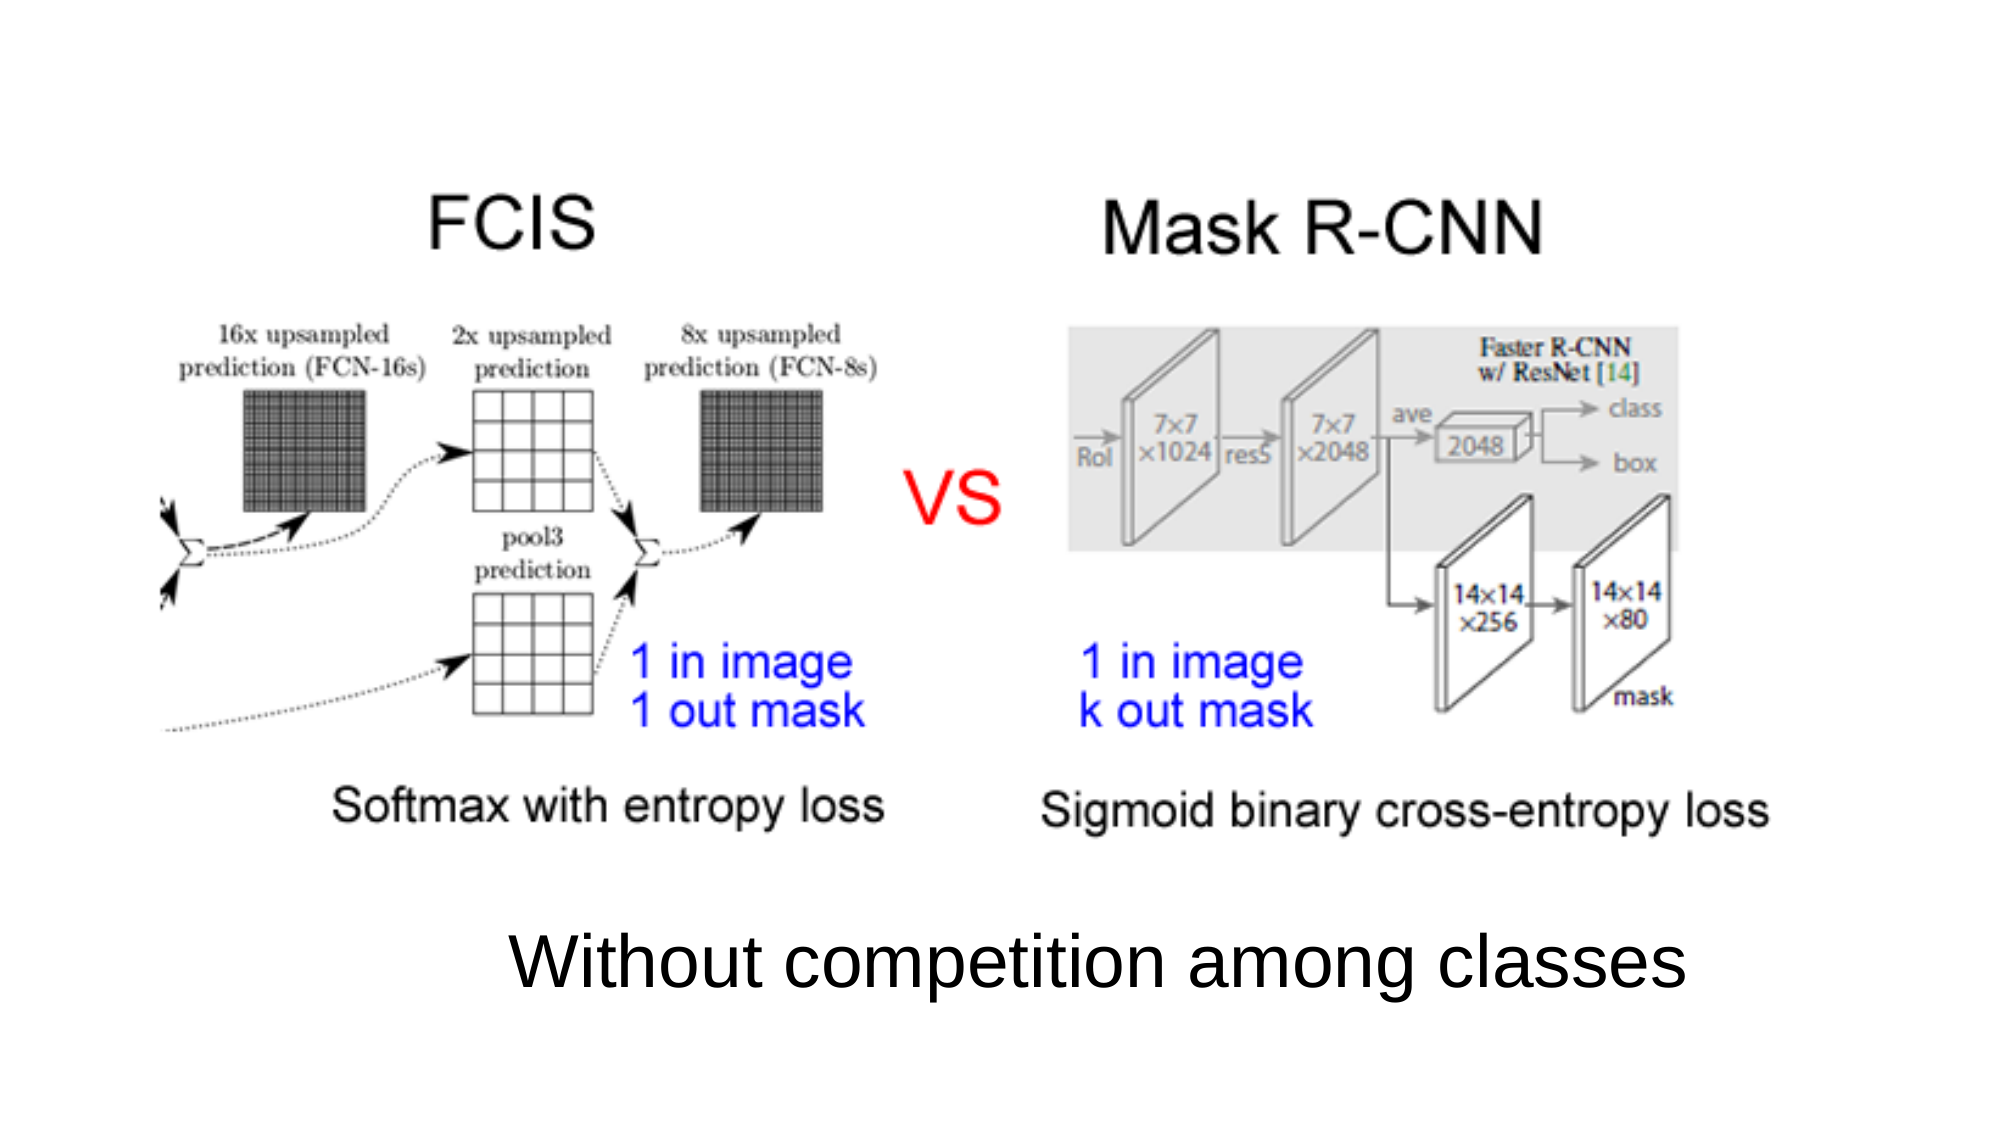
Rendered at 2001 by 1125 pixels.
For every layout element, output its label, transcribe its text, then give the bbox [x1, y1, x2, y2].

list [126, 183, 1893, 859]
text_box Without competition among classes [493, 897, 1893, 1031]
